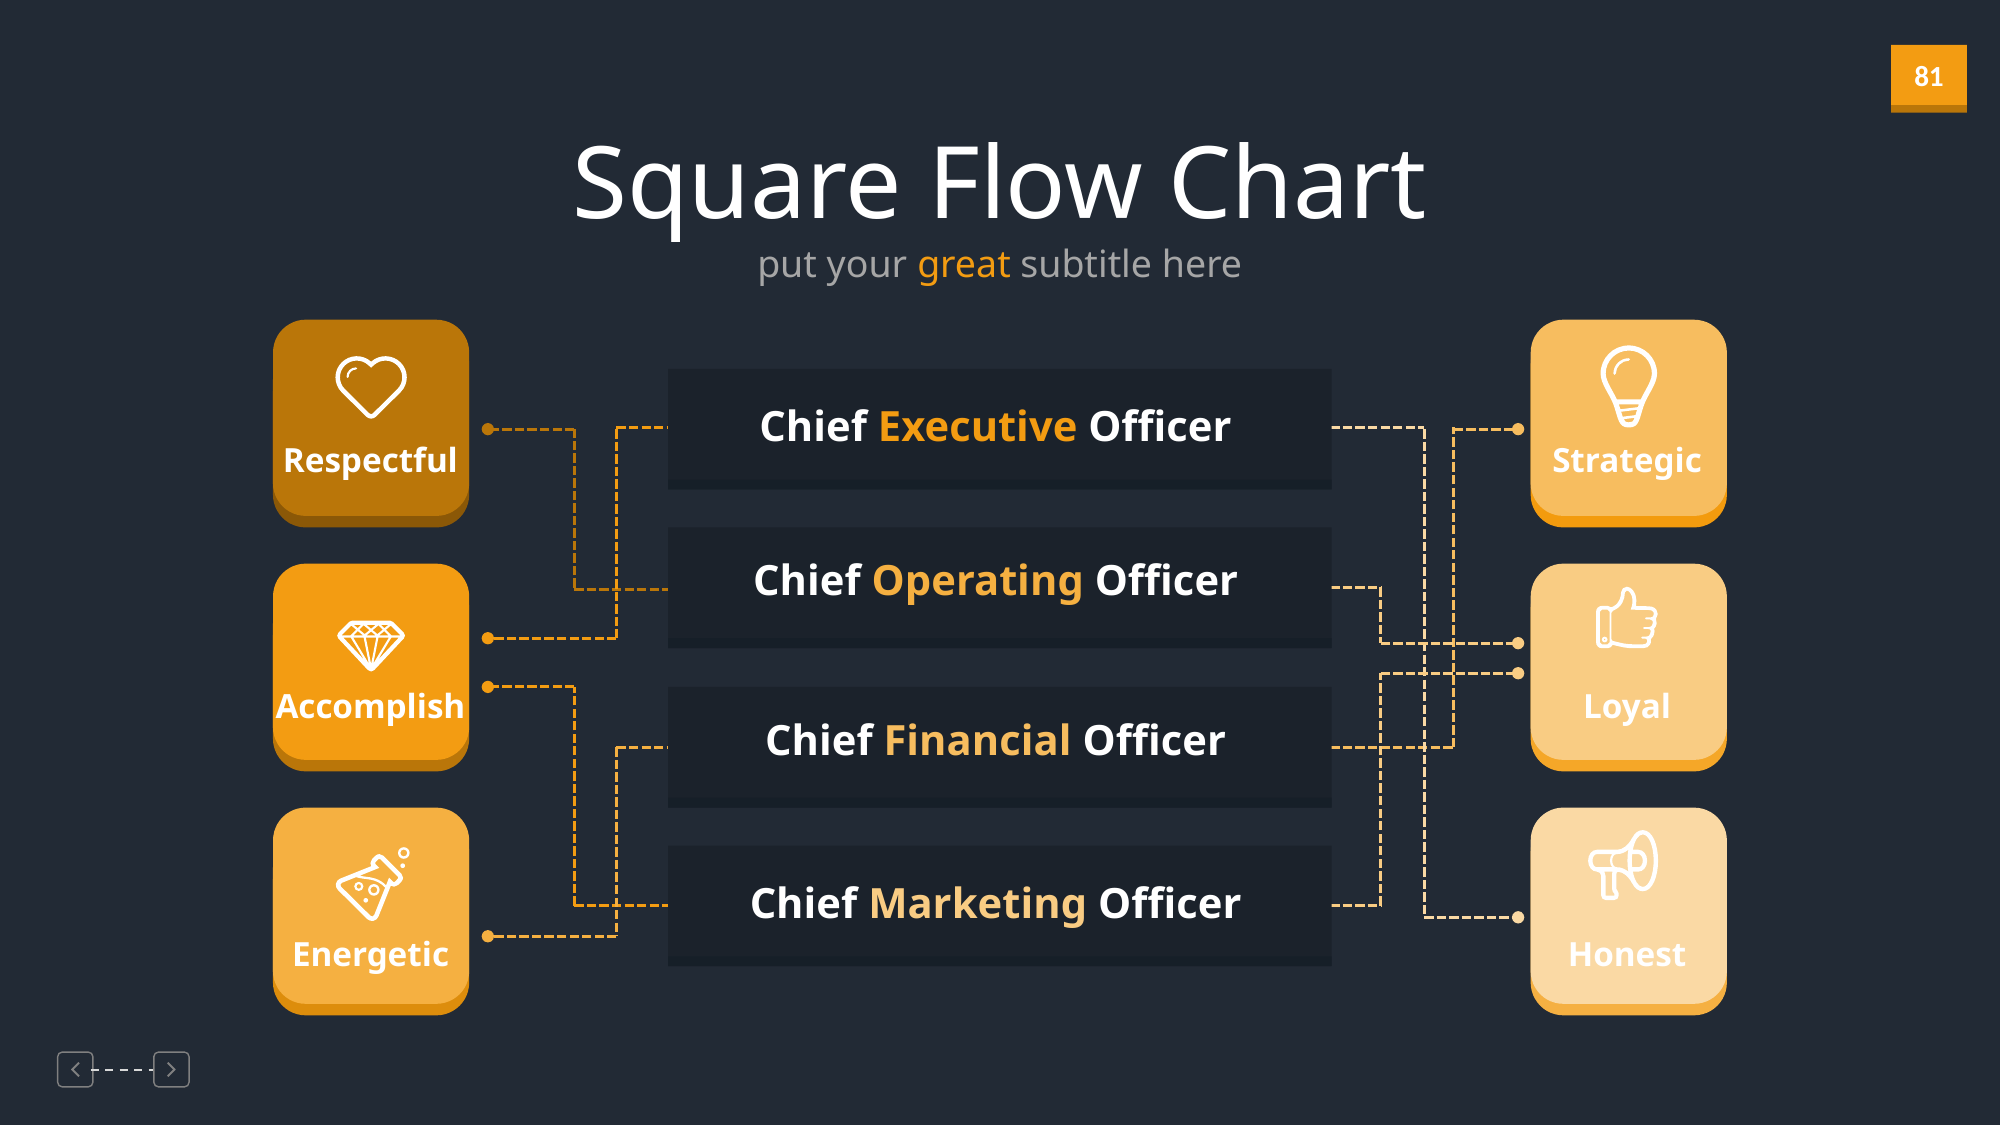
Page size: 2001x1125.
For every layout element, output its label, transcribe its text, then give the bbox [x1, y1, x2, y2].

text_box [1530, 563, 1727, 772]
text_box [1530, 807, 1727, 1016]
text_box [668, 527, 1332, 649]
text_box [668, 368, 1332, 490]
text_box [668, 845, 1332, 967]
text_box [668, 686, 1332, 808]
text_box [272, 563, 470, 772]
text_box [1530, 319, 1727, 528]
text_box Square Flow Chart [557, 111, 1443, 247]
text_box put your great subtitle here [742, 247, 1258, 293]
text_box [272, 319, 470, 528]
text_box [272, 807, 470, 1016]
